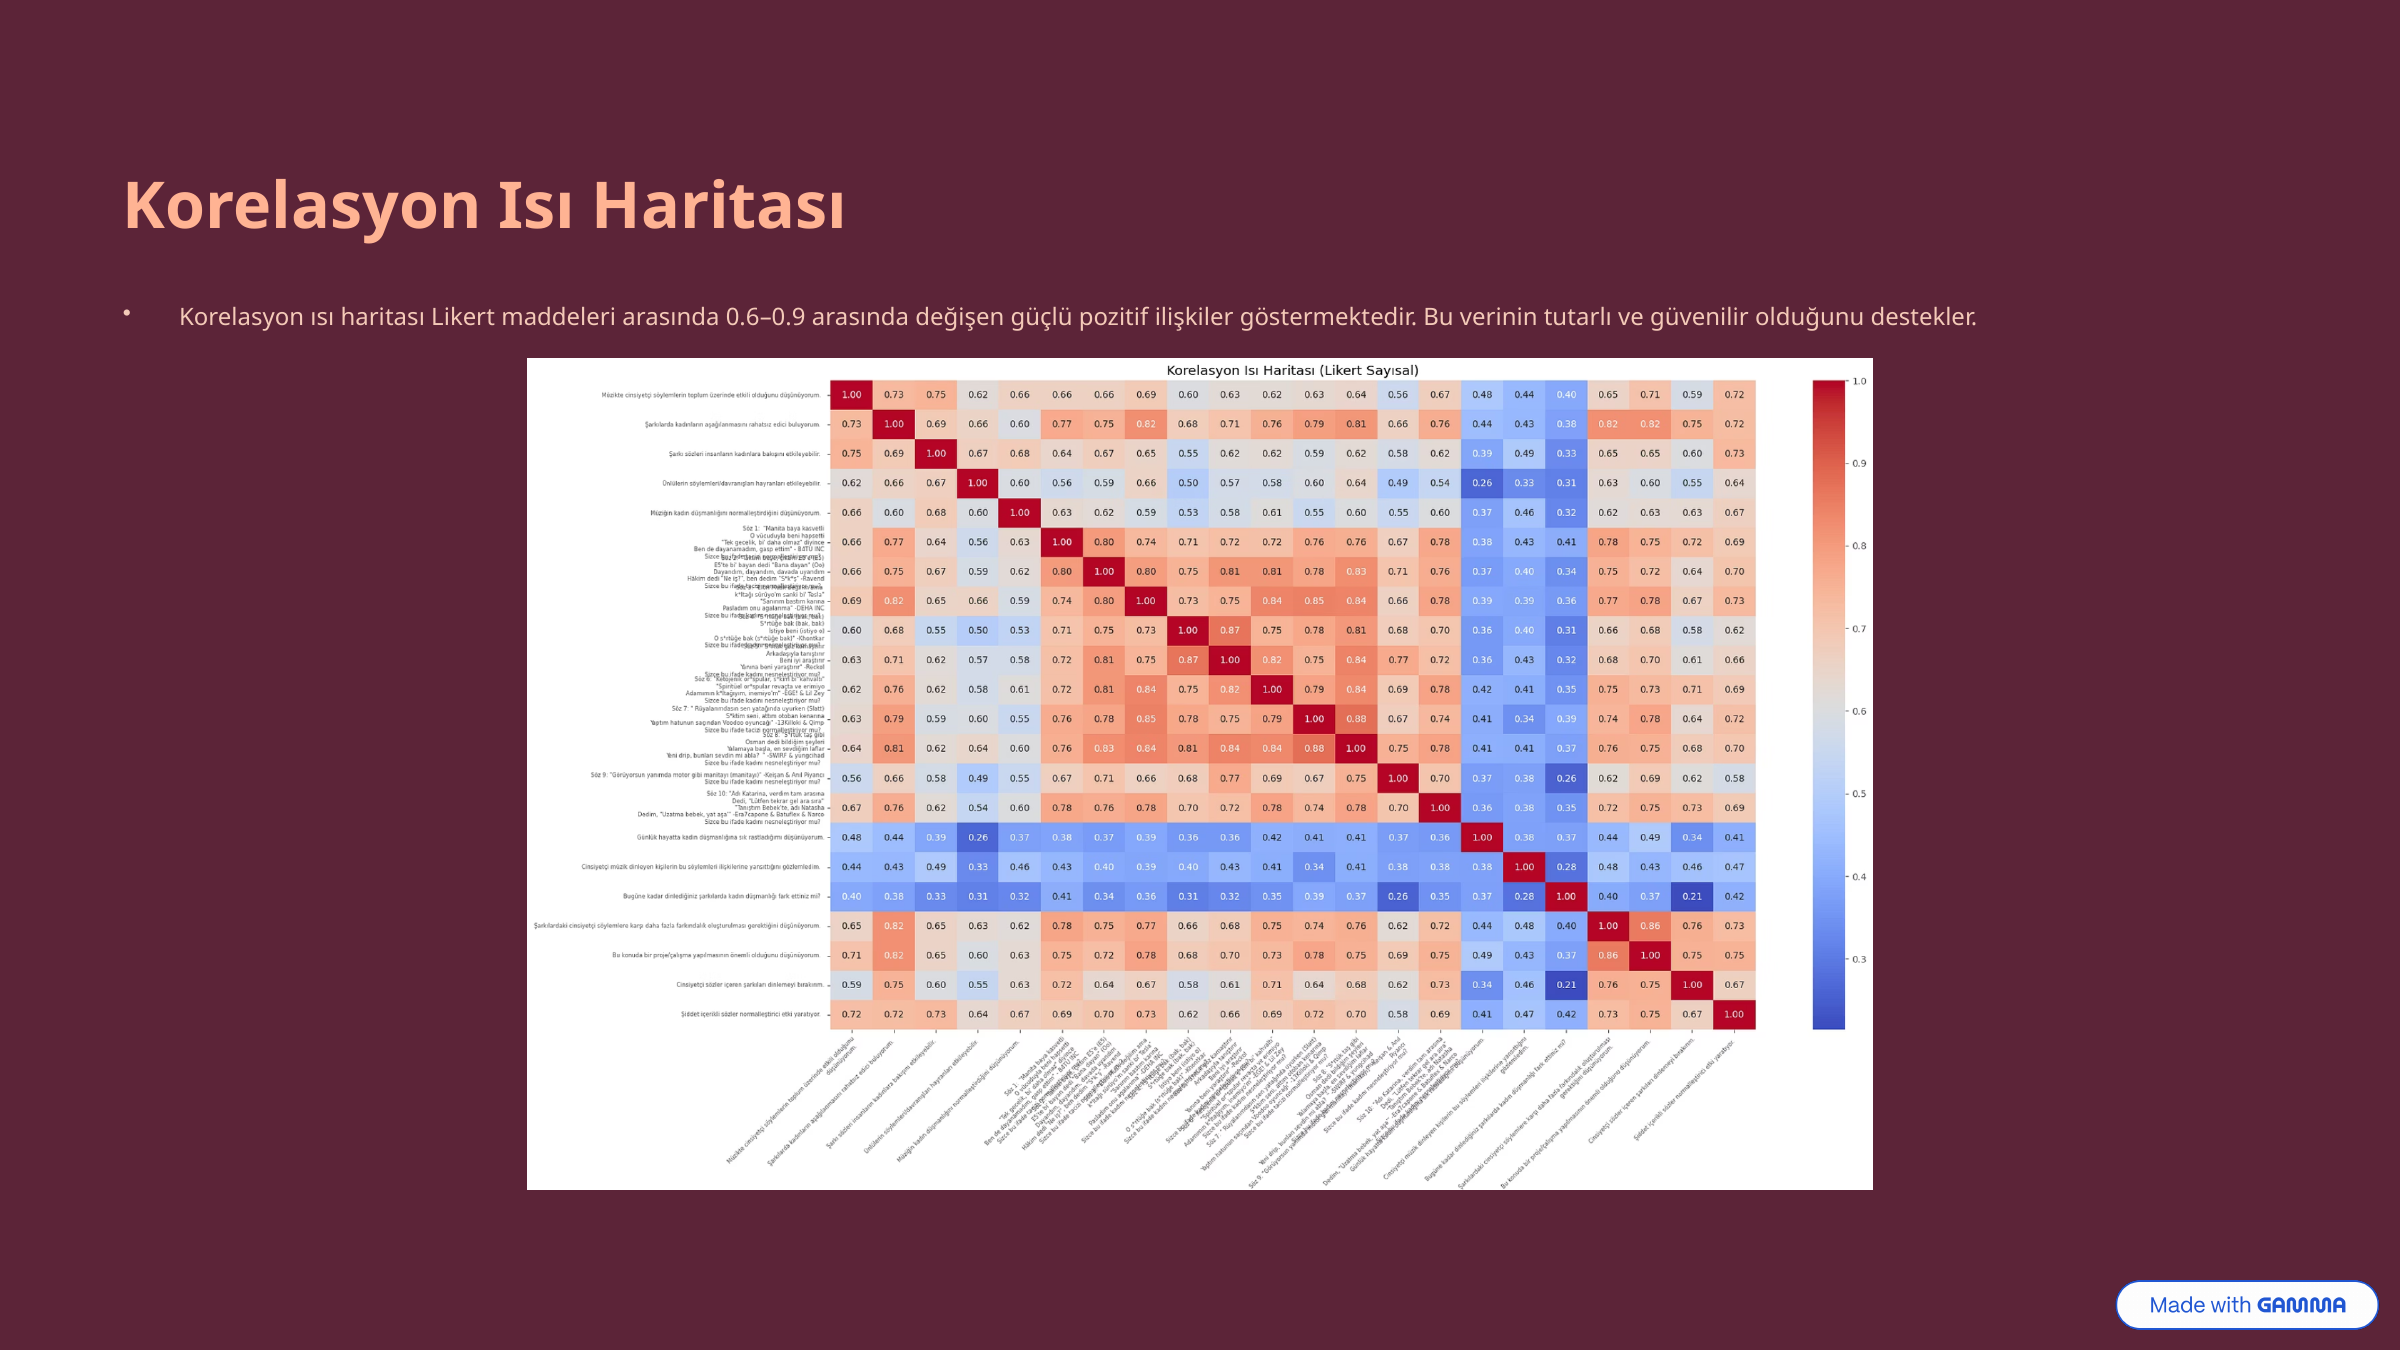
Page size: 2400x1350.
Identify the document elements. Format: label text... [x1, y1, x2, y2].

picture [527, 358, 1873, 1190]
text_box Korelasyon Isı Haritası [122, 160, 838, 243]
picture [2106, 1271, 2389, 1339]
text_box Korelasyon ısı haritası Likert maddeleri arasında 0.6–0.9 arasında değişen güçlü pozitif ilişkiler göstermektedir. Bu verinin tutarlı ve güvenilir olduğunu destekler. [122, 291, 2277, 331]
